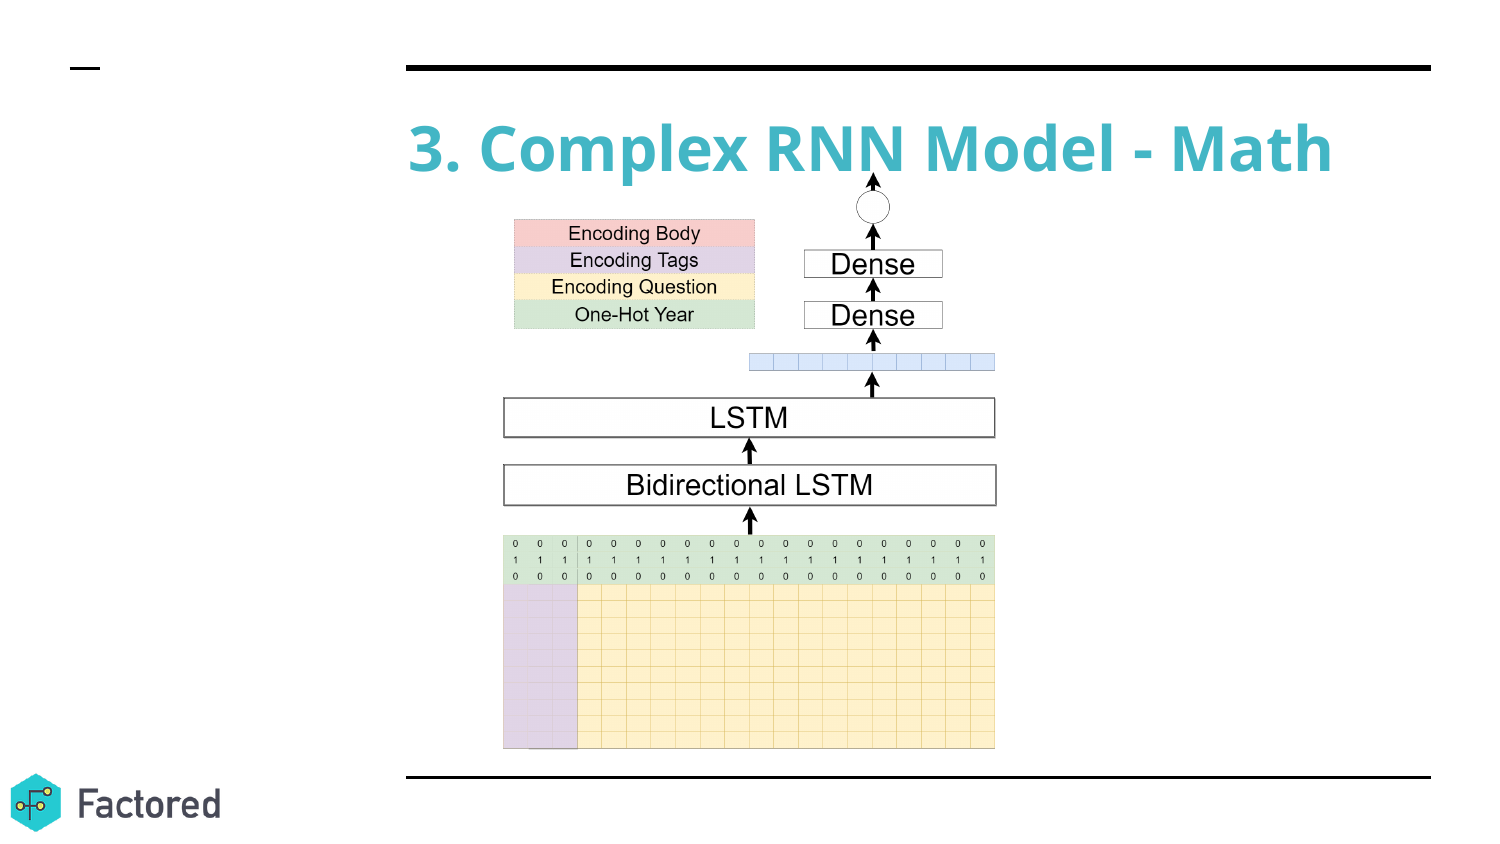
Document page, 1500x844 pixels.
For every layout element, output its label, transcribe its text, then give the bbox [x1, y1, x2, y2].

picture [503, 167, 997, 750]
picture [2, 762, 227, 843]
title 3. Complex RNN Model - Math [393, 94, 1431, 199]
